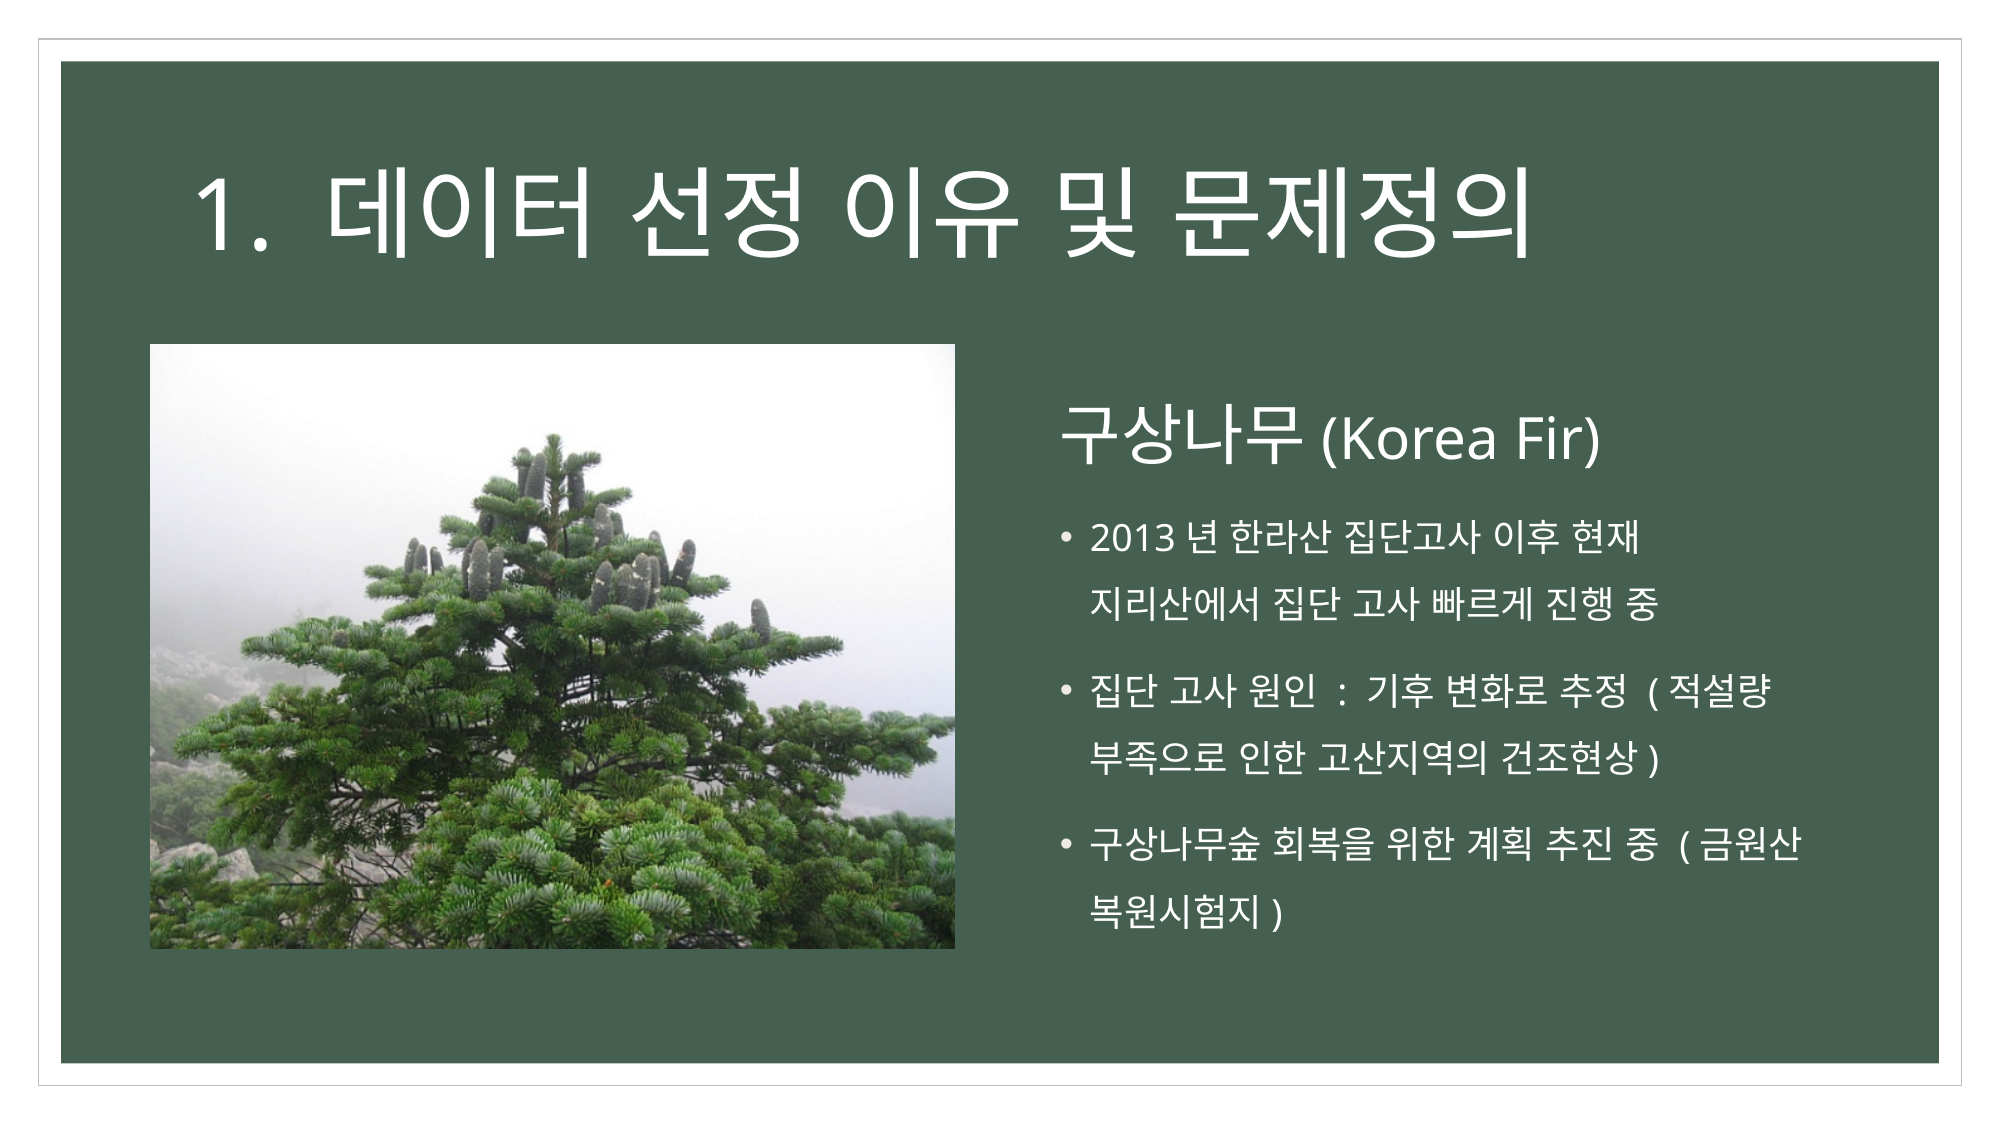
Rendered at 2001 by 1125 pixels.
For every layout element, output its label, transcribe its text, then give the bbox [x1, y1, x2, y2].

title 1. 데이터 선정 이유 및 문제정의 [174, 105, 1825, 331]
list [150, 344, 955, 949]
list 구상나무(Korea Fir) 2013년 한라산 집단고사 이후 현재 지리산에서 집단 고사 빠르게 진행 중 집단 고사 원인 : 기후 변화로 추정 (적설량 부족으로 인한 고산지역의 건조현상) 구상나무숲 회복을 위한 계획 추진 중 (금원산 복원시험지) [1044, 345, 1825, 960]
